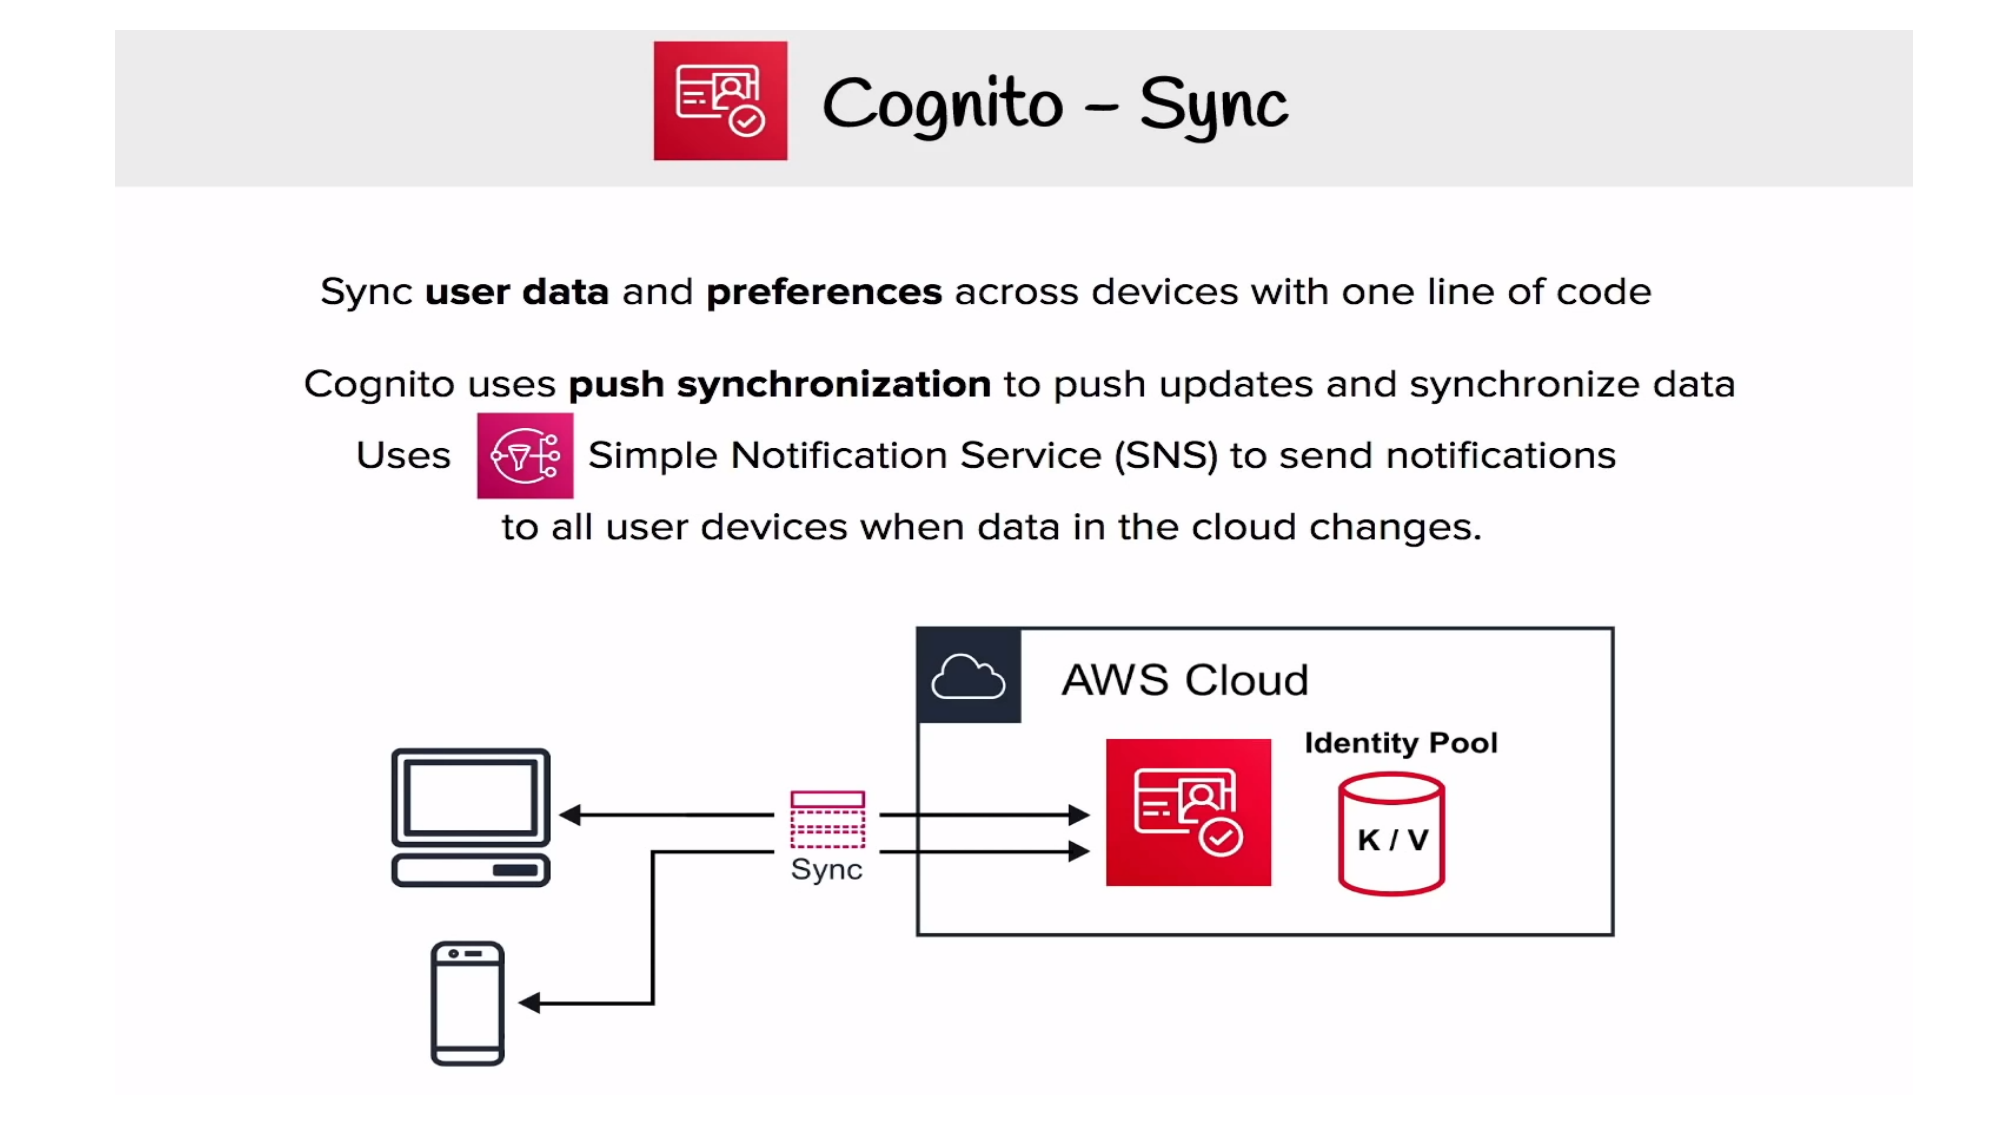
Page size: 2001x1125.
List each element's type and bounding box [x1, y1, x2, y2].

picture [115, 30, 1914, 1095]
